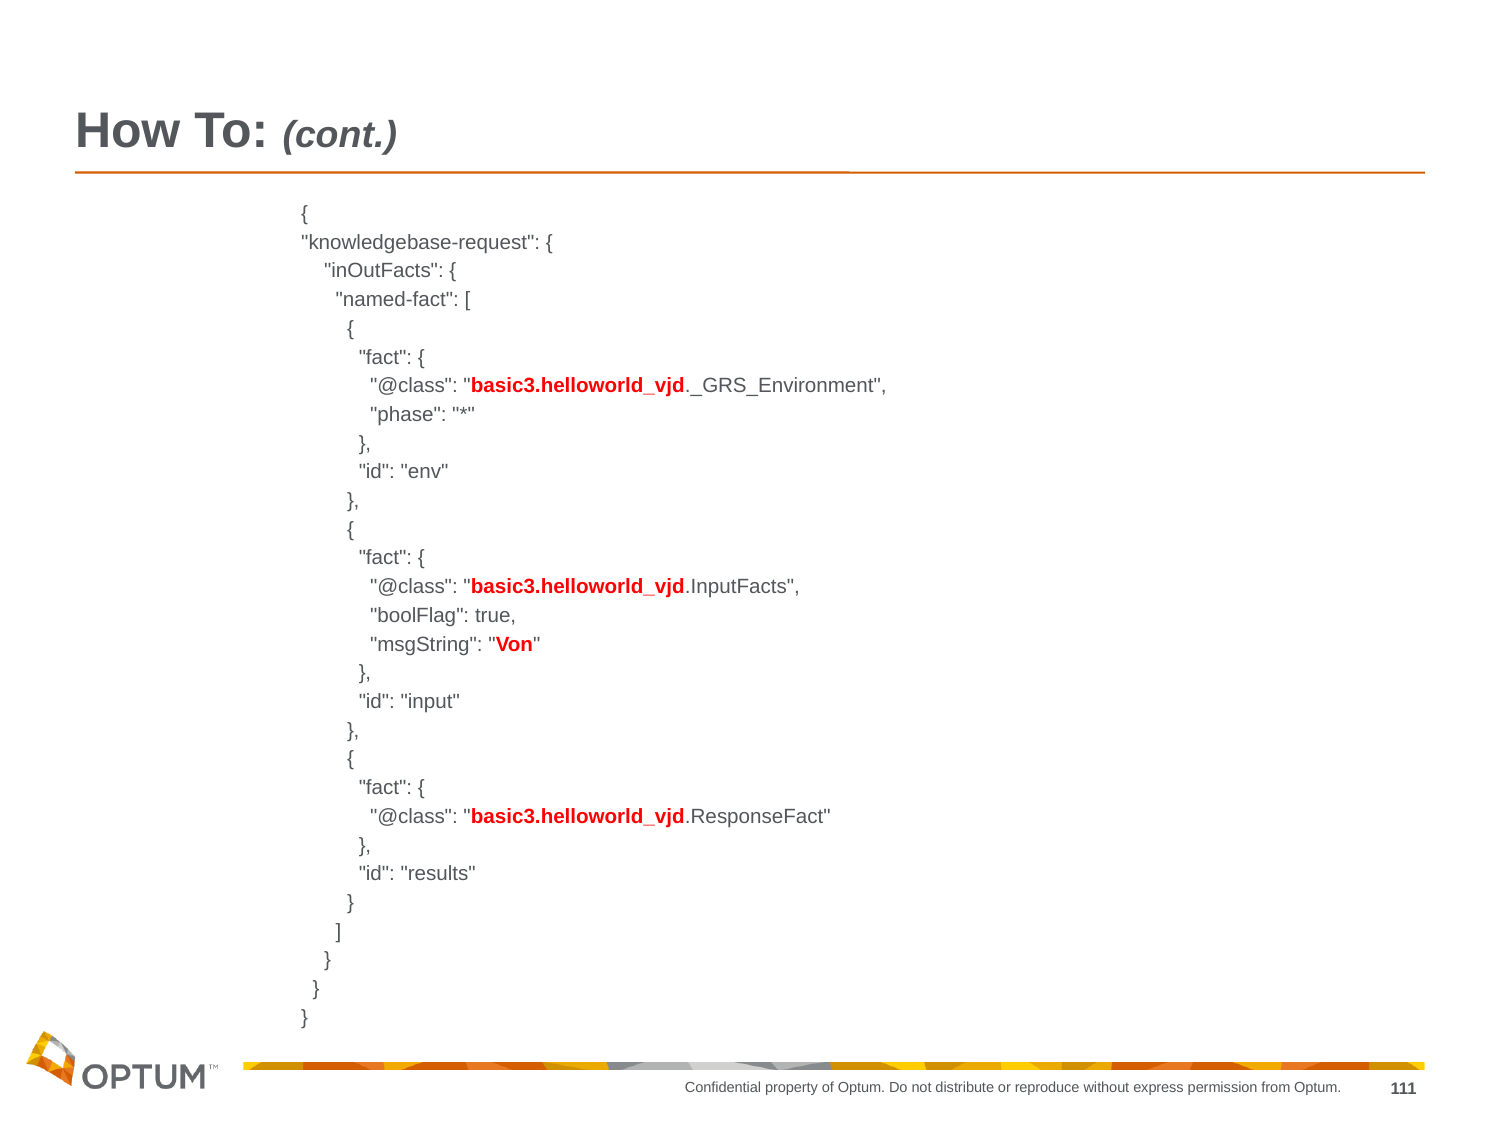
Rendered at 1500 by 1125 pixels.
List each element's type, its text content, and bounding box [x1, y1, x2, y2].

picture [24, 1029, 220, 1091]
list { "knowledgebase-request": { "inOutFacts": { "named-fact": [ { "fact": { "@class": "basic3.helloworld_vjd._GRS_Environment", "phase": "*" }, "id": "env" }, { "fact": { "@class": "basic3.helloworld_vjd.InputFacts", "boolFlag": true, "msgString": "Von" }, "id": "input" }, { "fact": { "@class": "basic3.helloworld_vjd.ResponseFact" }, "id": "results" } ] } } } [75, 200, 1425, 1040]
picture [243, 1062, 1425, 1070]
title How To: (cont.) [75, 31, 1425, 158]
